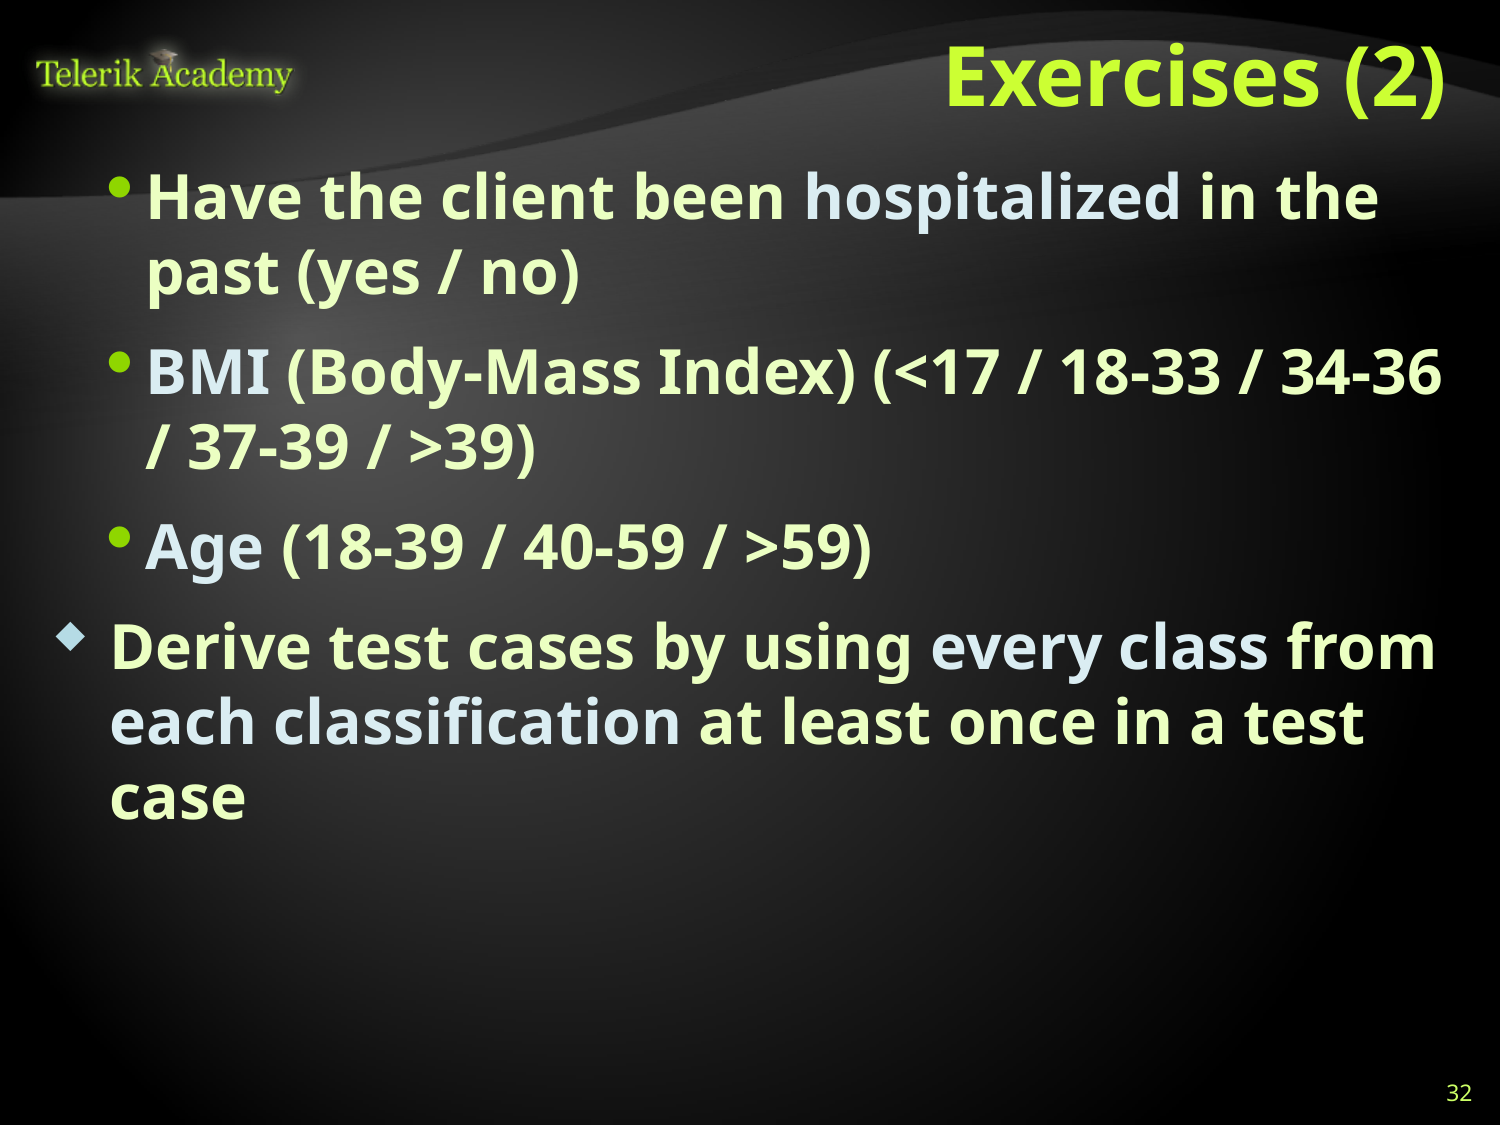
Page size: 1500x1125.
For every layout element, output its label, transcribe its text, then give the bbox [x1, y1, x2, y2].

title Exercises (2) [300, 12, 1463, 149]
slide_number 32 [1412, 1074, 1488, 1113]
picture [0, 0, 1500, 1125]
list Have the client been hospitalized in the past (yes / no) BMI (Body-Mass Index) (<17 / 18-33 / 34-36 / 37-39 / >39) Age (18-39 / 40-59 / >59) Derive test cases by using every class from each classification at least once in a test case [37, 149, 1463, 1100]
